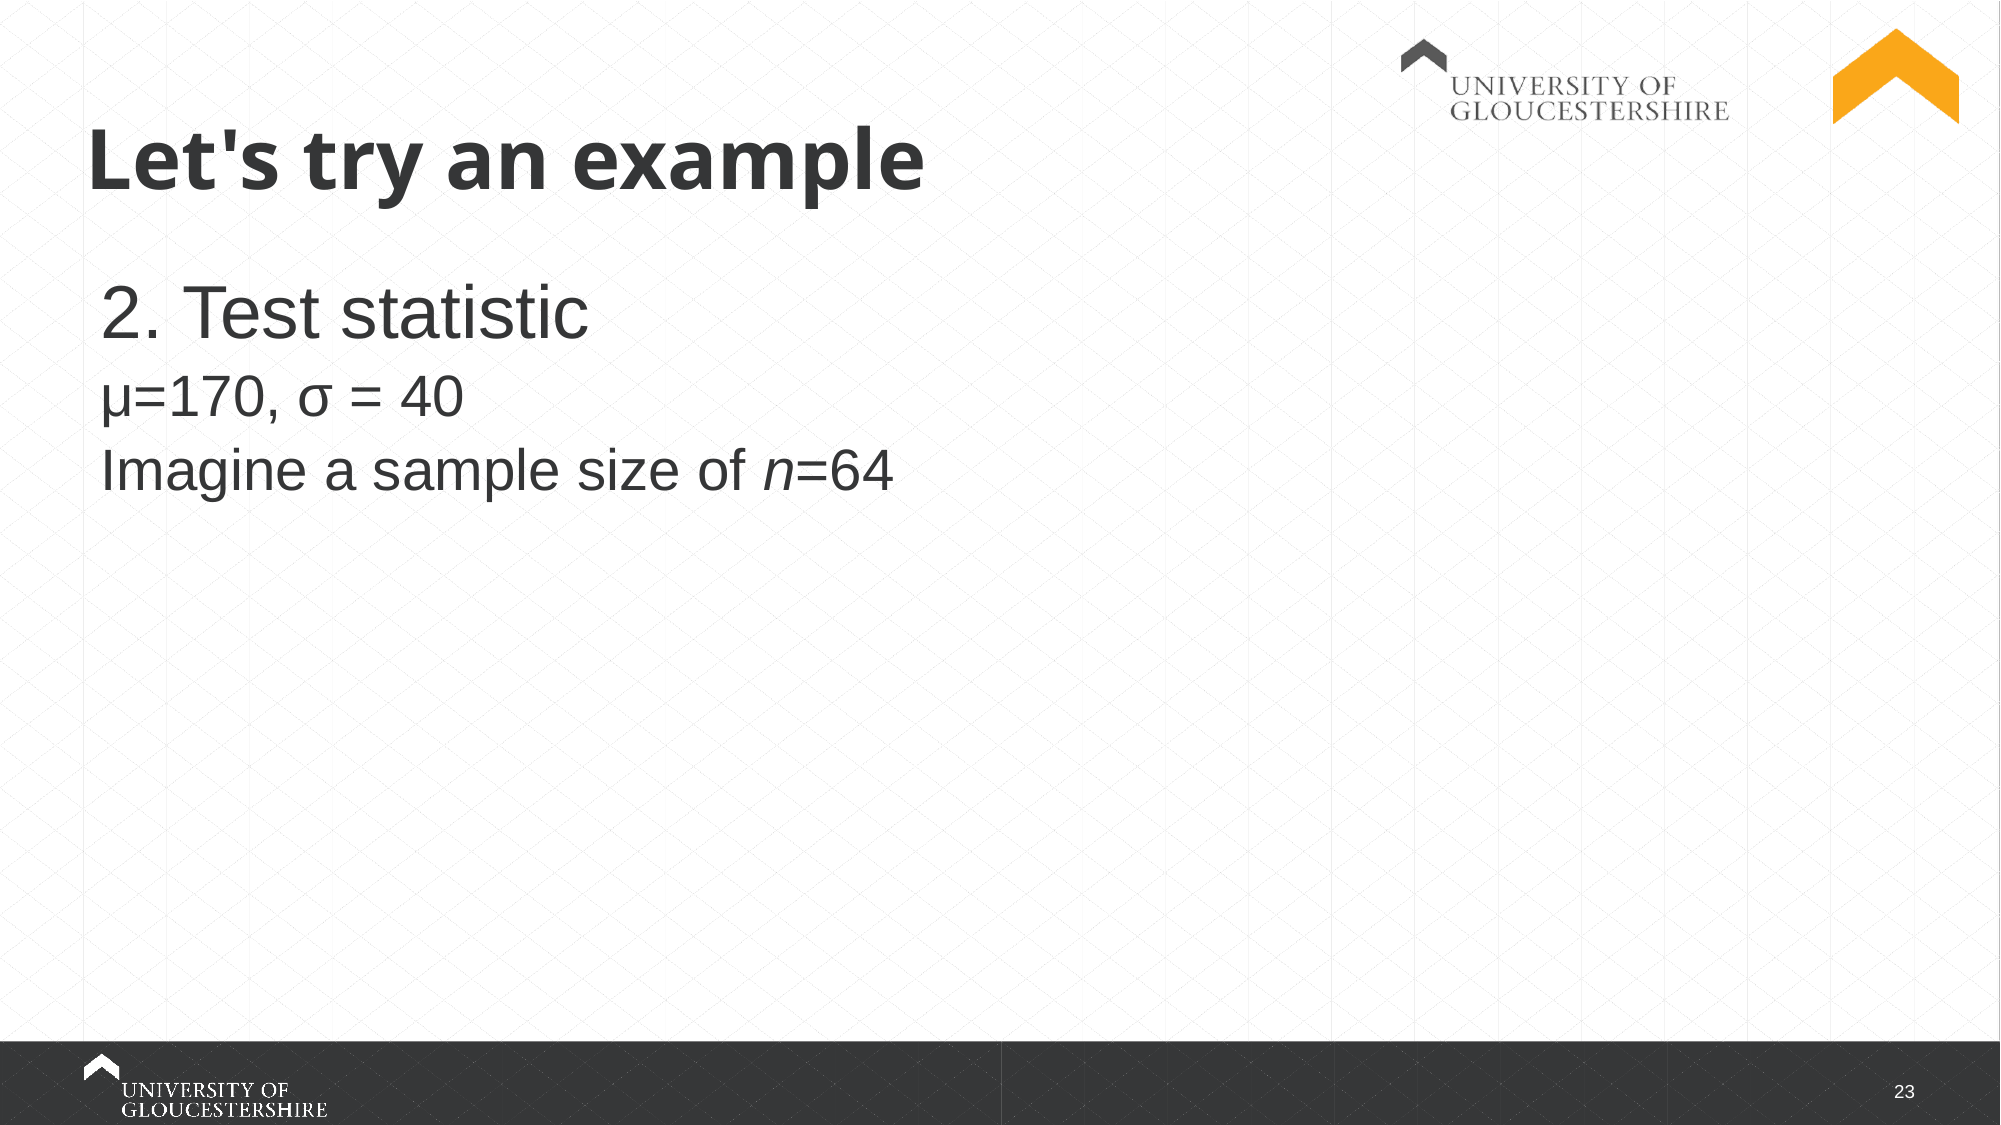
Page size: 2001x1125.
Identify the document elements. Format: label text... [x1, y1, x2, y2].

list 2. Test statistic μ=170, σ = 40 Imagine a sample size of n=64 [85, 256, 1834, 973]
title Let's try an example [85, 138, 983, 256]
picture [0, 1, 2001, 1125]
